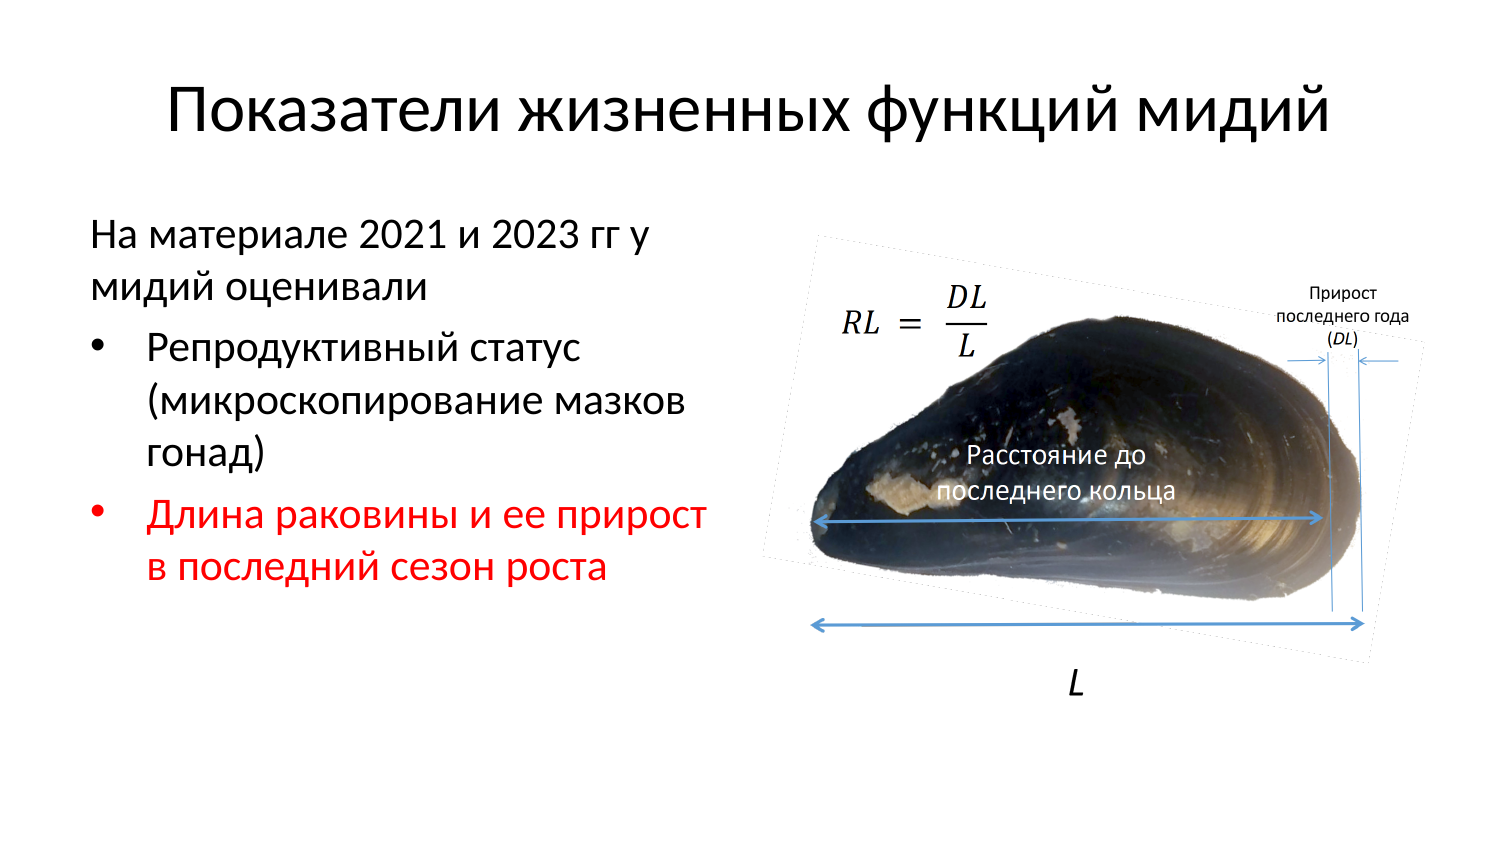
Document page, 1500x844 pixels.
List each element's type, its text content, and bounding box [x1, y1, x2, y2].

list На материале 2021 и 2023 гг у мидий оценивали Репродуктивный статус (микроскопирование мазков гонад) Длина раковины и ее прирост в последний сезон роста [75, 196, 738, 754]
picture [762, 235, 1426, 711]
title Показатели жизненных функций мидий [75, 33, 1425, 175]
